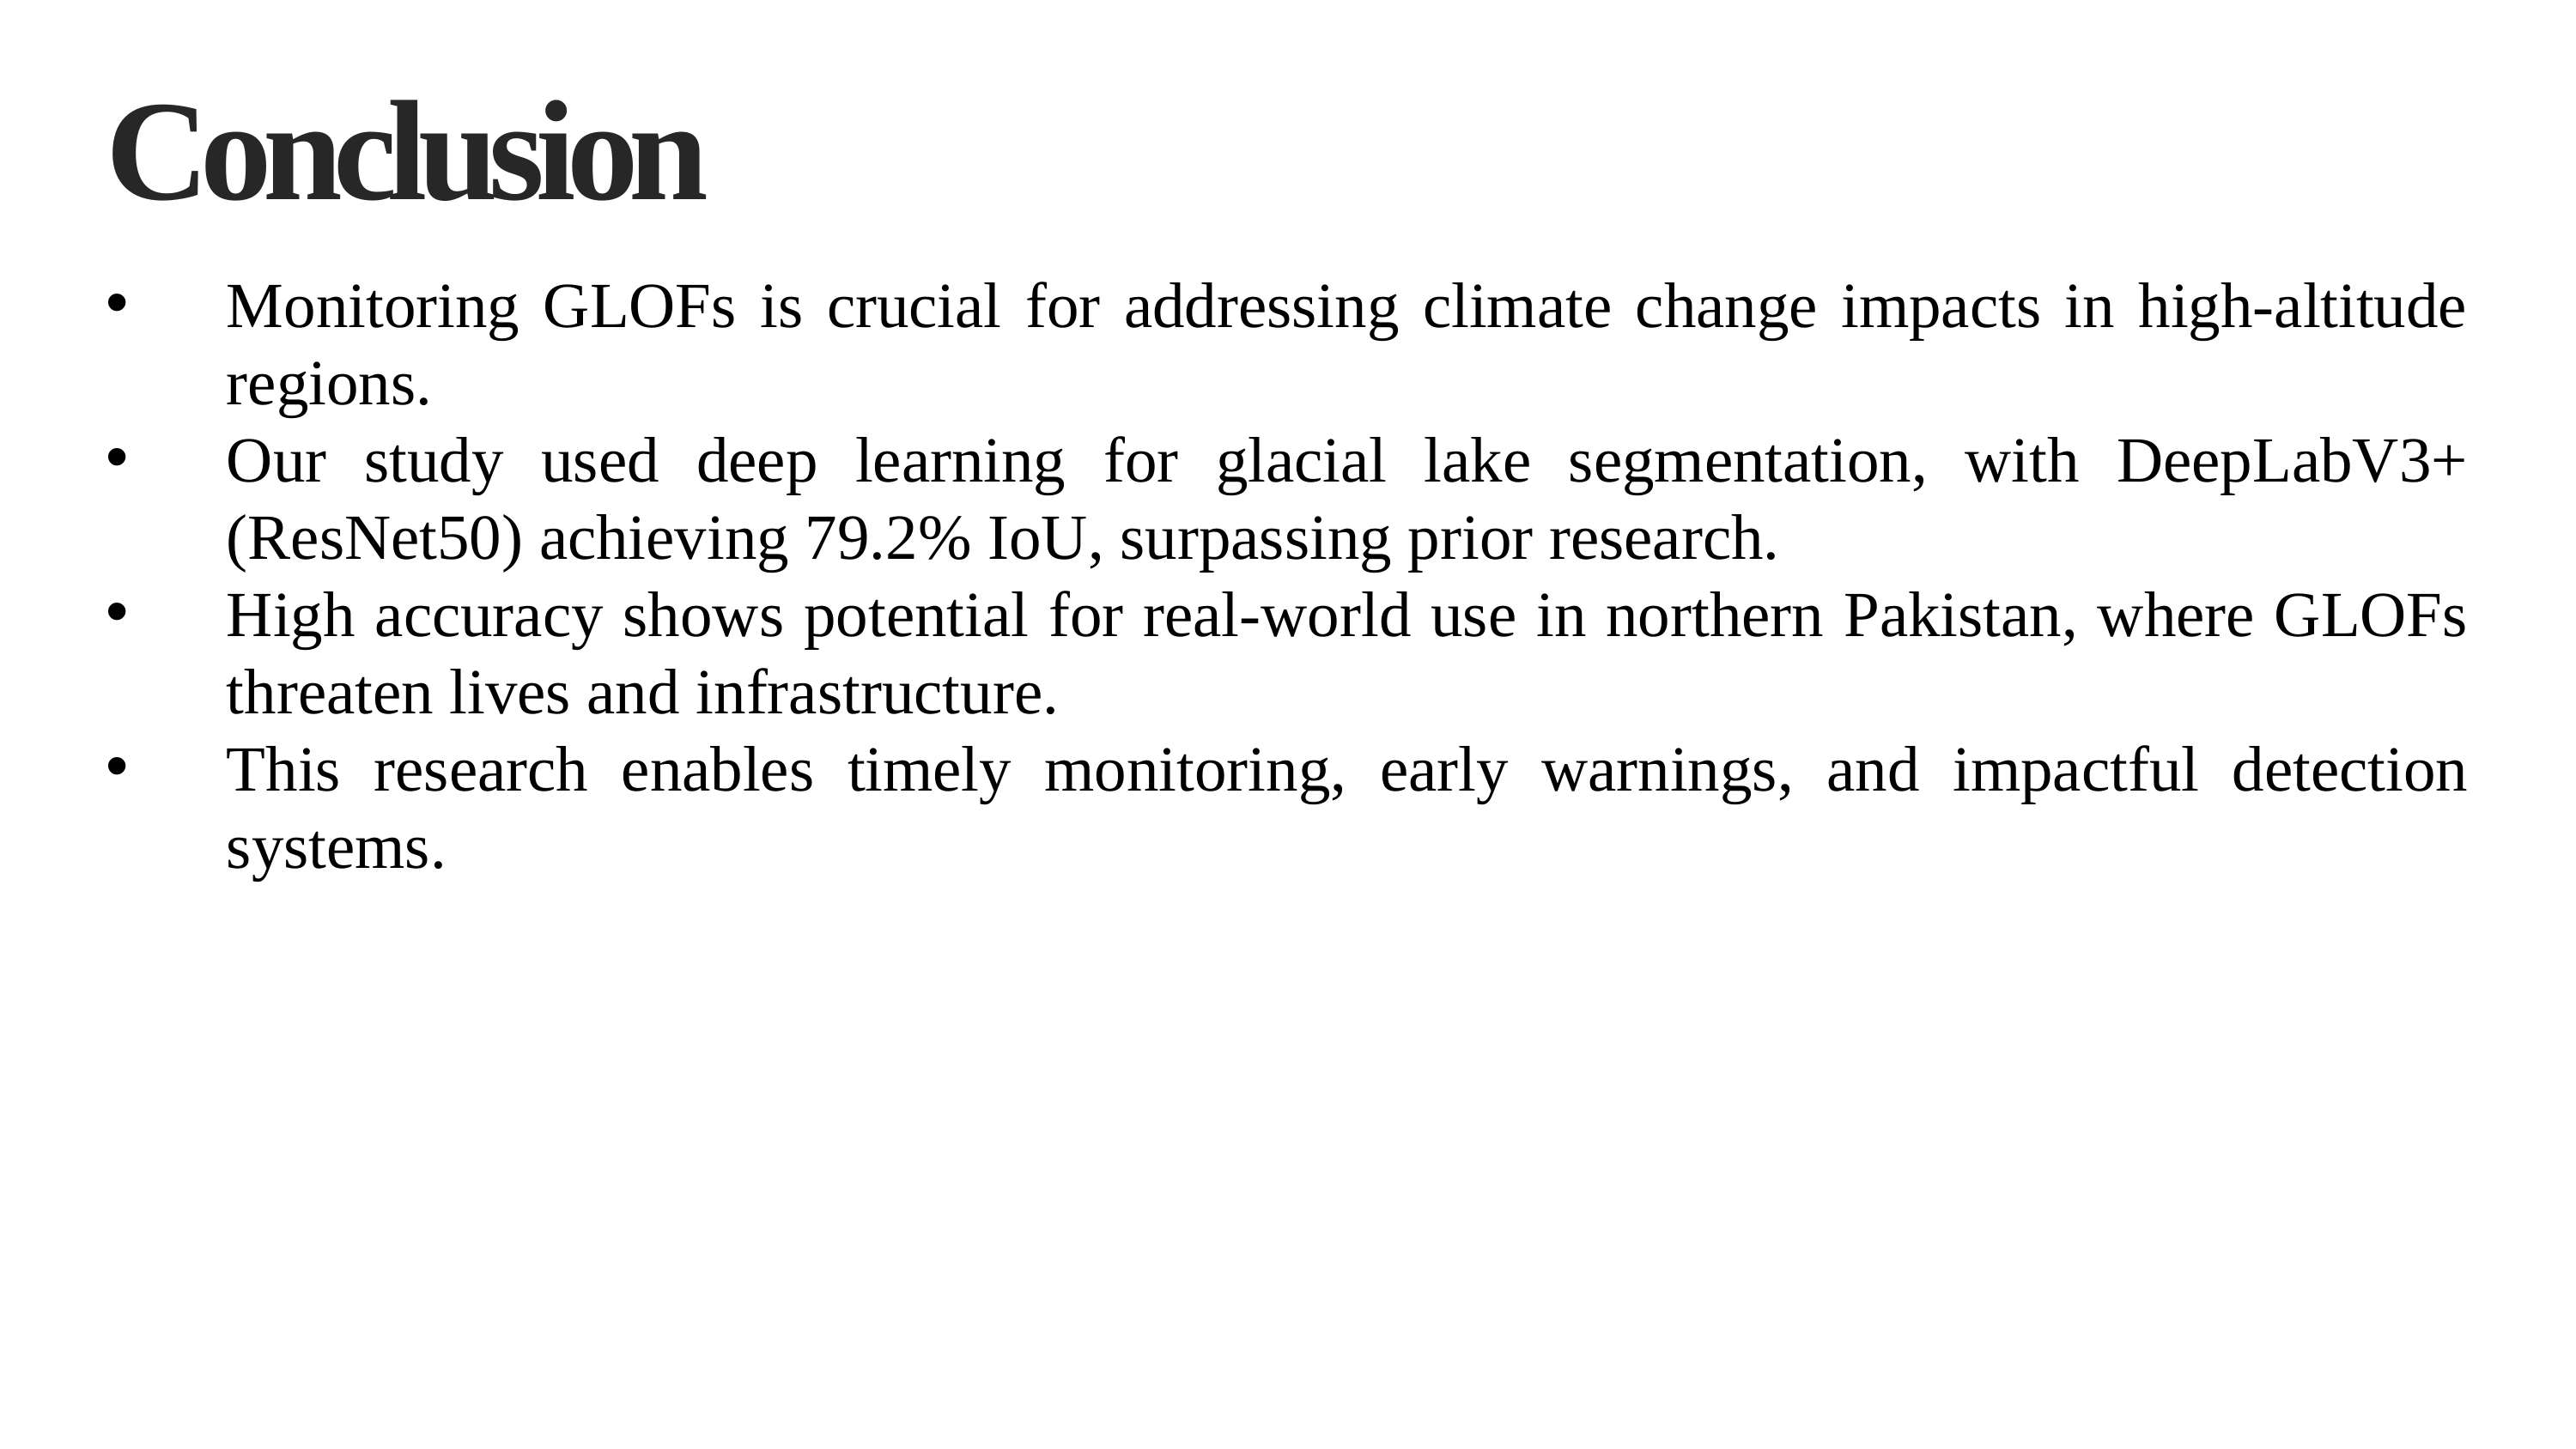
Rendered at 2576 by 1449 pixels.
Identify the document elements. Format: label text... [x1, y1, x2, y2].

text_box Conclusion [106, 56, 2034, 228]
text_box Monitoring GLOFs is crucial for addressing climate change impacts in high-altitude regions. Our study used deep learning for glacial lake segmentation, with DeepLabV3+ (ResNet50) achieving 79.2% IoU, surpassing prior research. High accuracy shows potential for real-world use in northern Pakistan, where GLOFs threaten lives and infrastructure. This research enables timely monitoring, early warnings, and impactful detection systems. [106, 263, 2470, 882]
